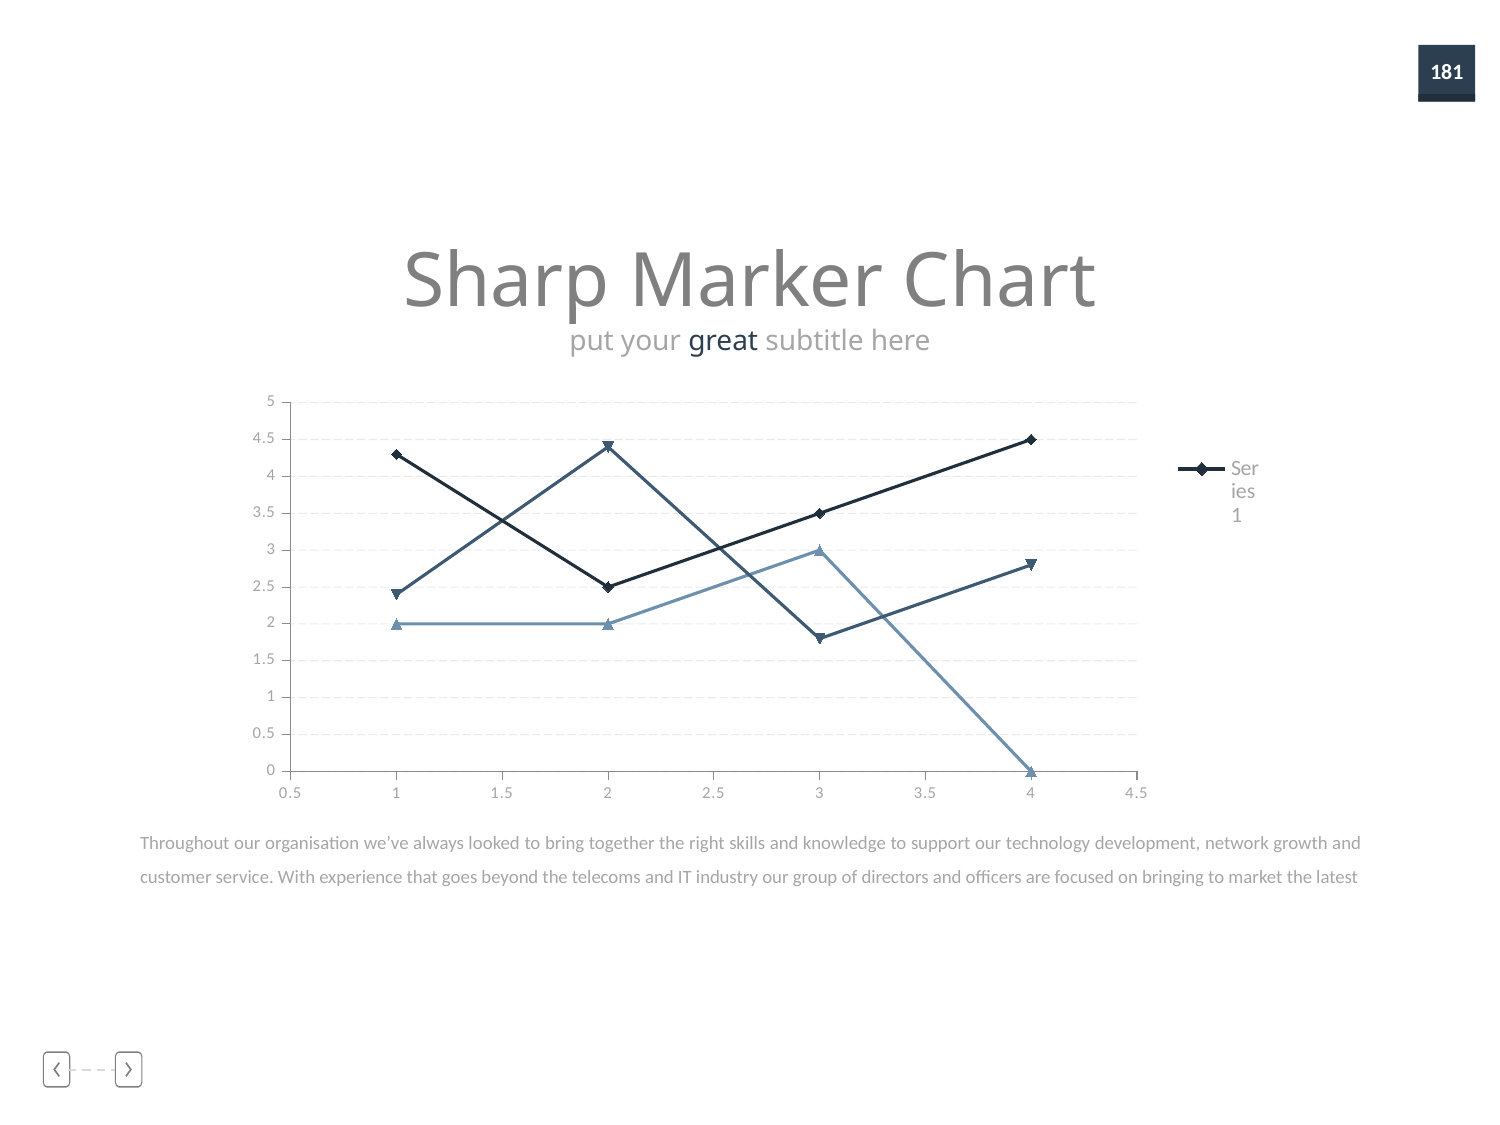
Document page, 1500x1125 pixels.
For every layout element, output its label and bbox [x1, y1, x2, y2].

text_box [388, 224, 1112, 364]
chart [231, 385, 1278, 813]
text_box [125, 812, 1375, 895]
